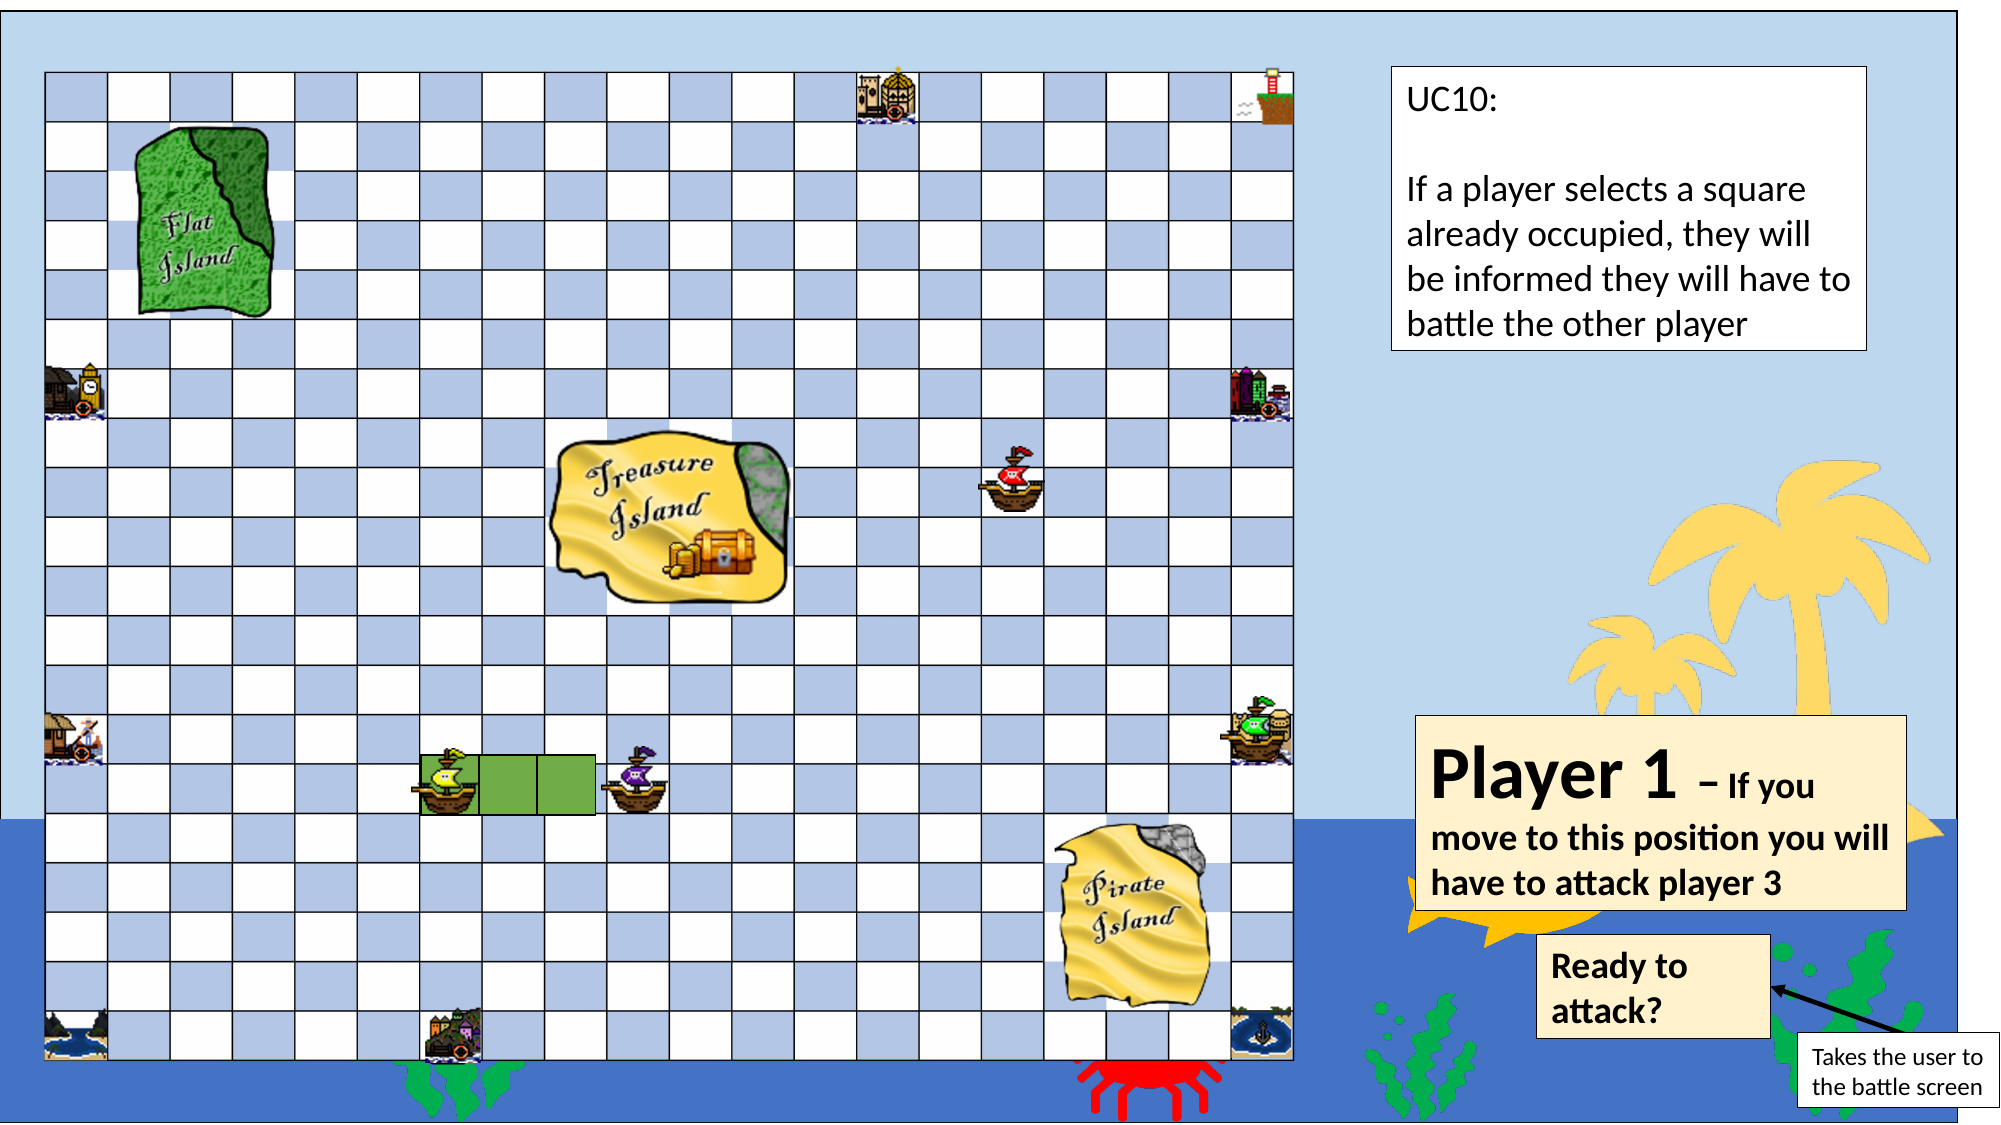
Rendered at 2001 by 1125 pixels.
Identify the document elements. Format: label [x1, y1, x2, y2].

text_box [0, 11, 2000, 1125]
text_box [1770, 987, 1905, 1035]
text_box [420, 1063, 922, 1072]
picture [44, 66, 1295, 1063]
